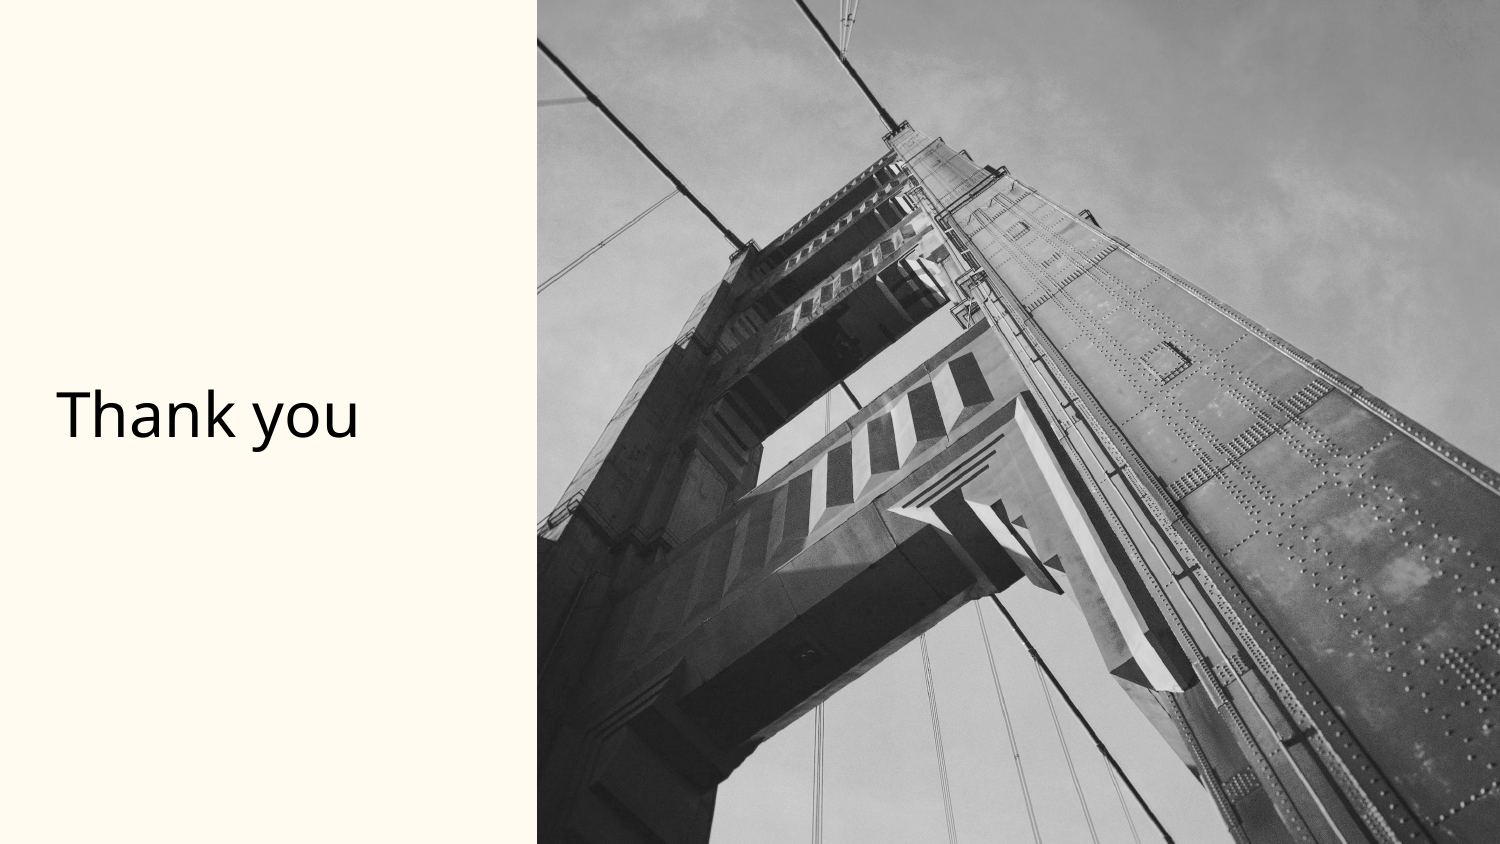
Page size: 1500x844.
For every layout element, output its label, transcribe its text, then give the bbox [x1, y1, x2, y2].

picture [536, 0, 1500, 844]
title Thank you [41, 341, 502, 466]
